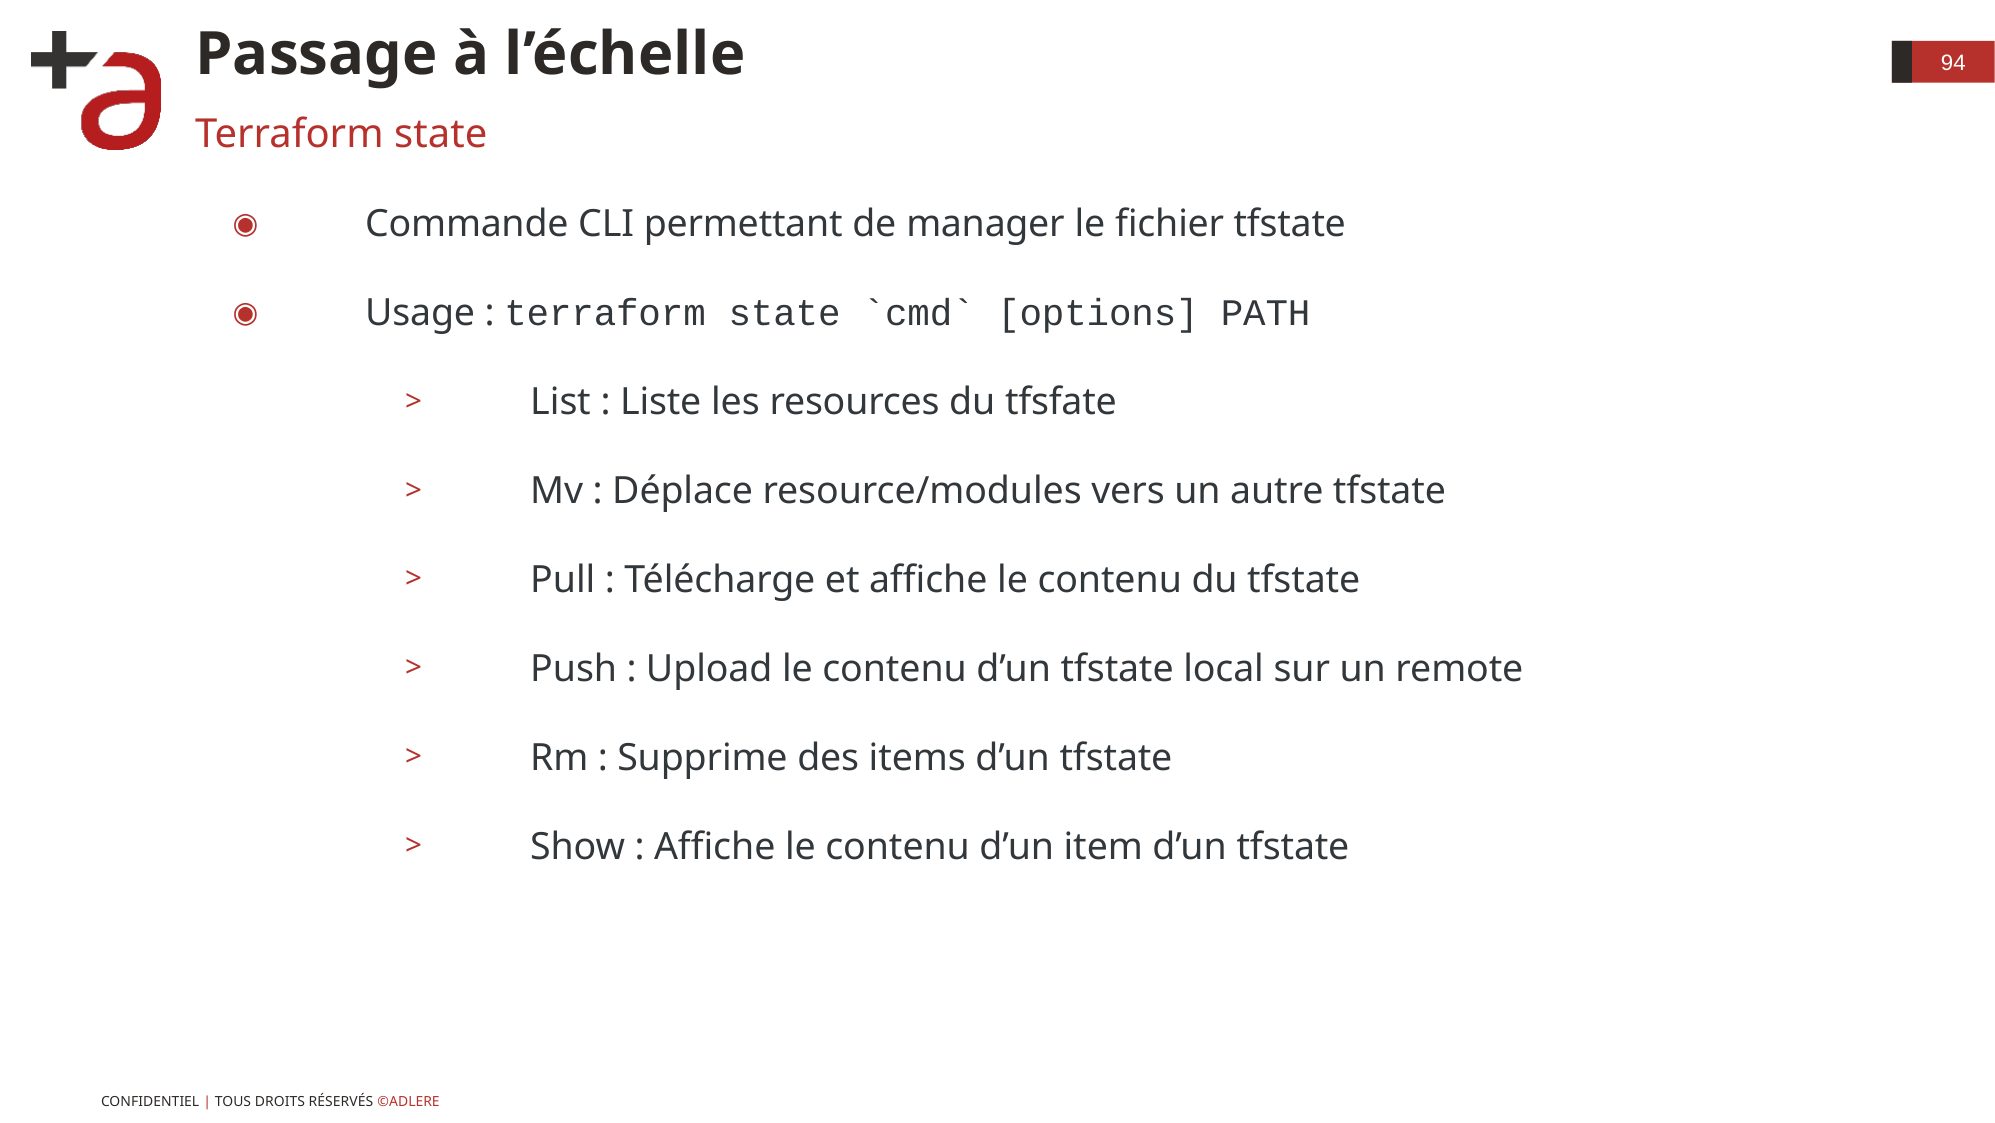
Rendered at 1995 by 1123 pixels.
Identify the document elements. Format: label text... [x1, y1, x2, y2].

picture [31, 31, 161, 150]
subtitle Terraform state [180, 100, 1838, 172]
slide_number 94 [1912, 41, 1995, 82]
title Passage à l’échelle [180, 23, 1838, 95]
text_box Commande CLI permettant de manager le fichier tfstate Usage : terraform state `cmd` [options] PATH List : Liste les resources du tfsfate Mv : Déplace resource/modules vers un autre tfstate Pull : Télécharge et affiche le contenu du tfstate Push : Upload le contenu d’un tfstate local sur un remote Rm : Supprime des items d’un tfstate Show : Affiche le contenu d’un item d’un tfstate [230, 197, 1729, 867]
